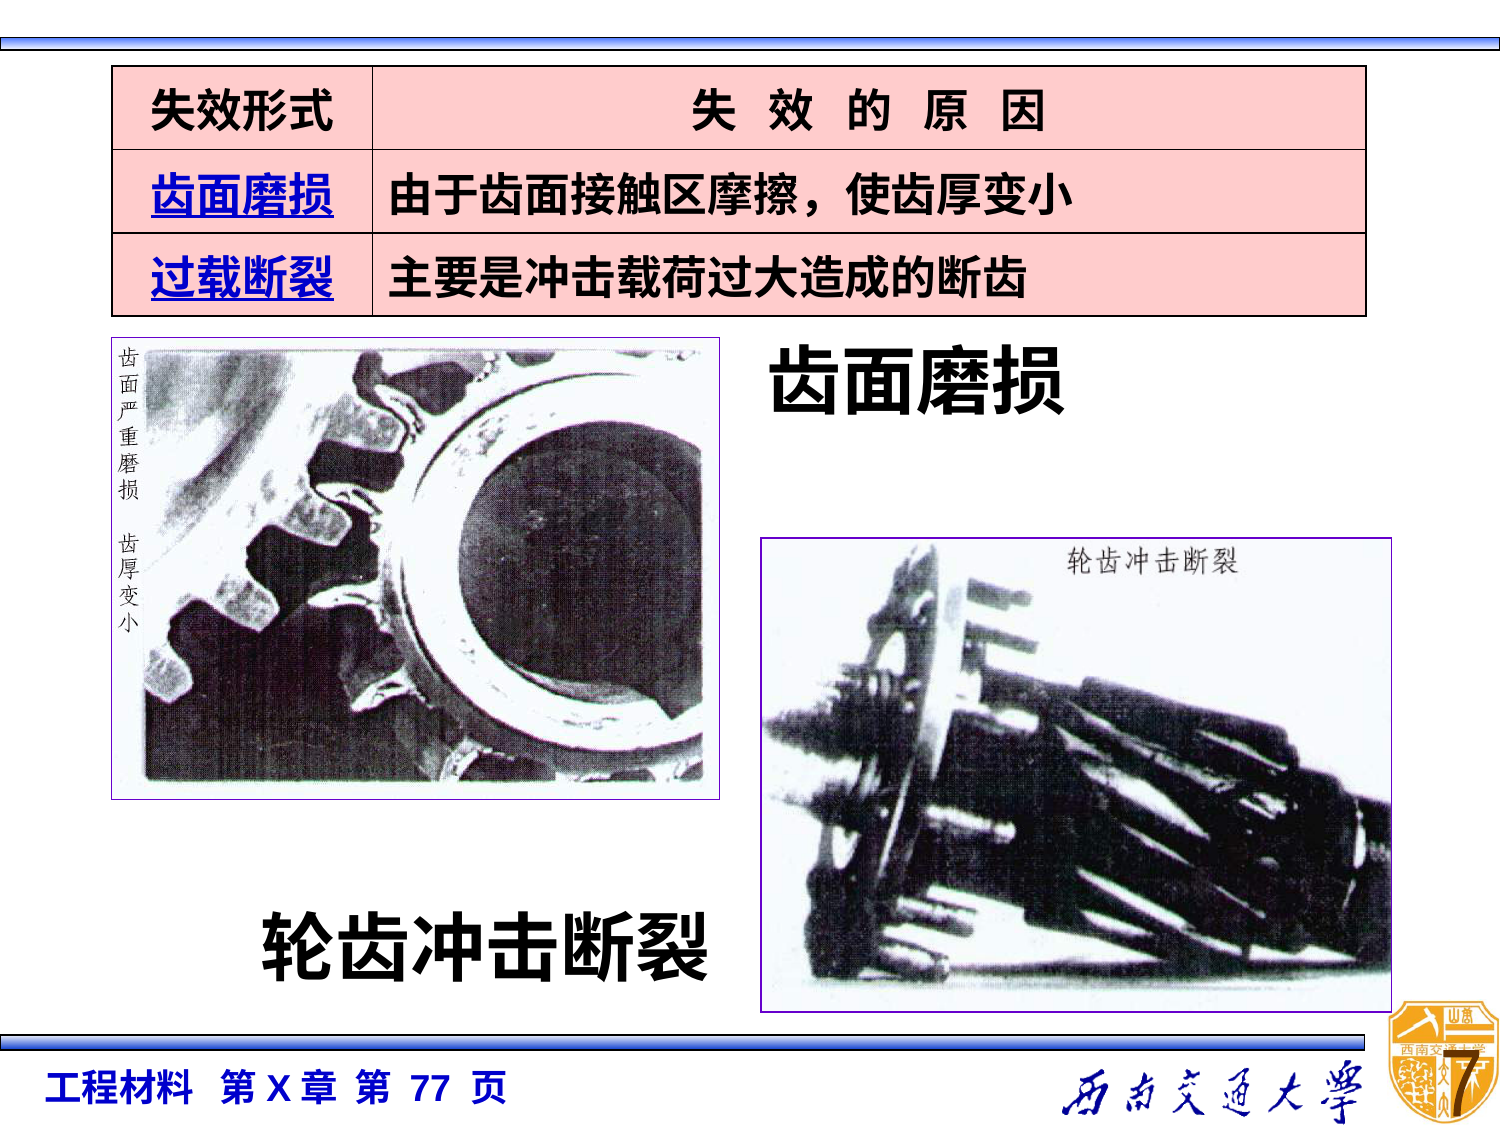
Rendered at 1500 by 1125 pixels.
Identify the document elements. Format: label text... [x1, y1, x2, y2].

picture [1062, 1059, 1363, 1125]
text_box 齿面磨损 [752, 326, 1082, 432]
text_box 轮齿冲击断裂 [245, 893, 725, 999]
table_cell 齿面磨损 [113, 150, 372, 232]
picture [761, 538, 1500, 1125]
table_header 失 效 的 原 因 [373, 67, 1365, 149]
table_cell 主要是冲击载荷过大造成的断齿 [373, 234, 1365, 315]
table_cell 由于齿面接触区摩擦，使齿厚变小 [373, 150, 1365, 232]
table_cell 过载断裂 [113, 234, 372, 315]
table_header 失效形式 [113, 67, 372, 149]
picture [111, 337, 719, 799]
